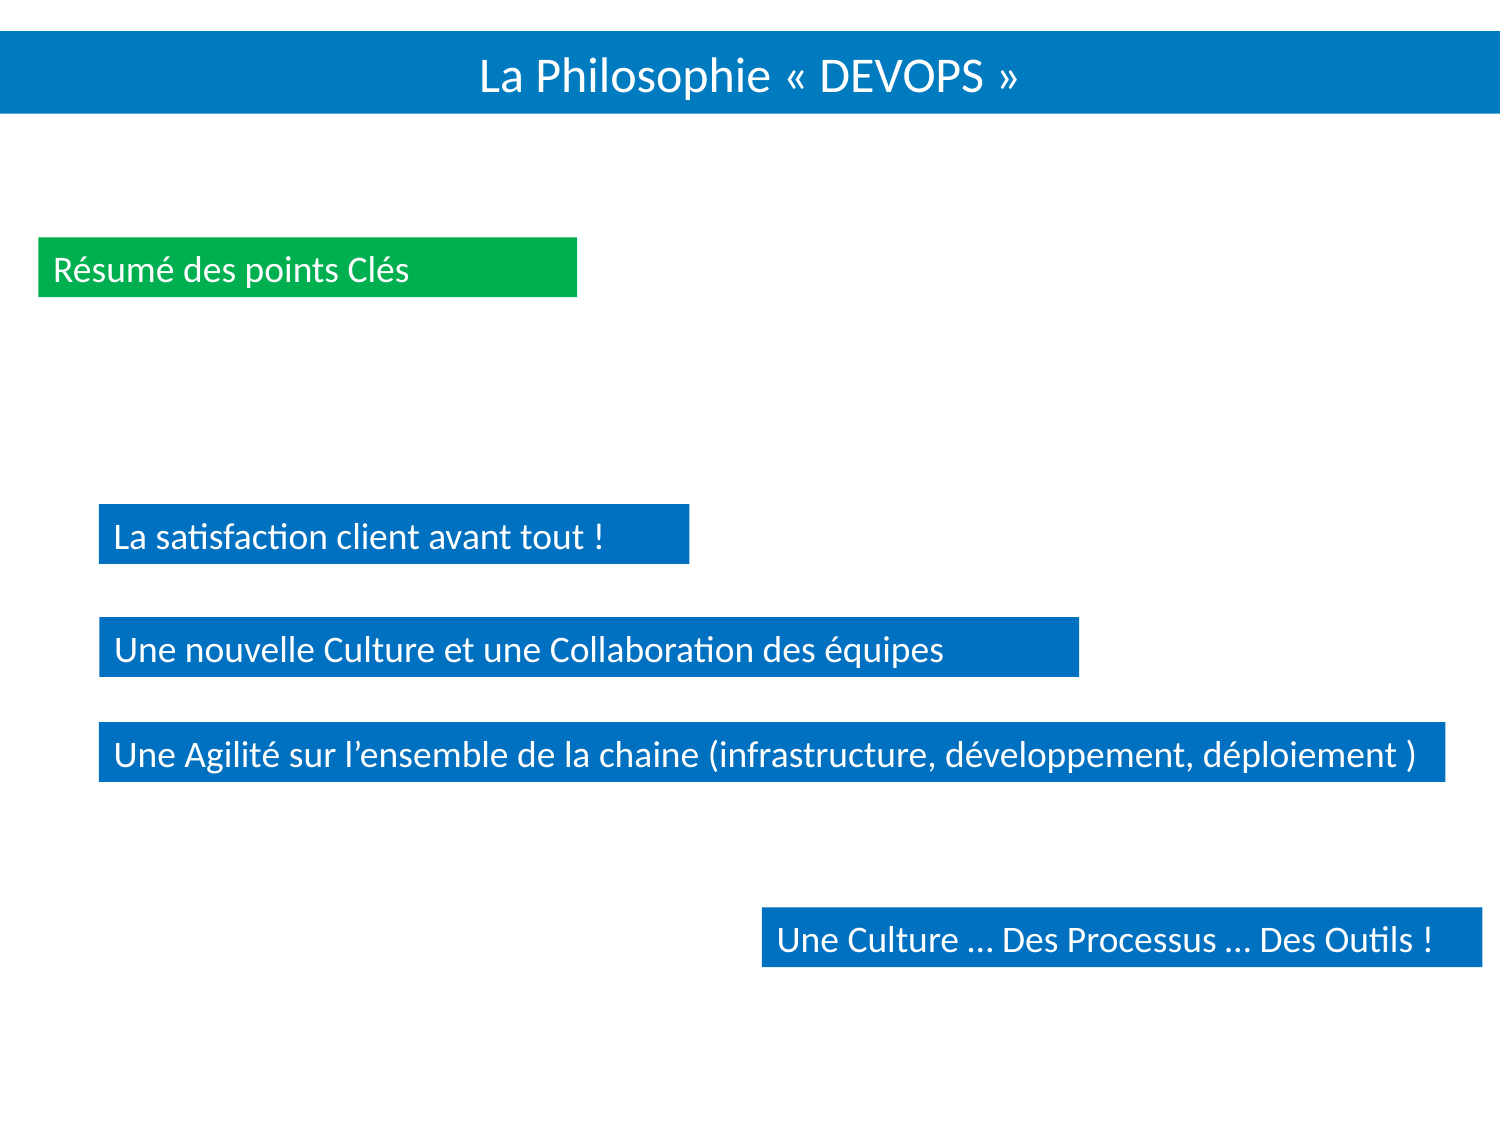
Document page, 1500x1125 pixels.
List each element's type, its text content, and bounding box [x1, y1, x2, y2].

text_box Une Culture … Des Processus … Des Outils ! [761, 907, 1483, 968]
title La Philosophie « DEVOPS » [0, 30, 1500, 114]
text_box Une Agilité sur l’ensemble de la chaine (infrastructure, développement, déploiement ) [98, 722, 1446, 782]
text_box La satisfaction client avant tout ! [98, 504, 690, 564]
text_box Résumé des points Clés [38, 237, 578, 298]
text_box Une nouvelle Culture et une Collaboration des équipes [99, 617, 1080, 677]
